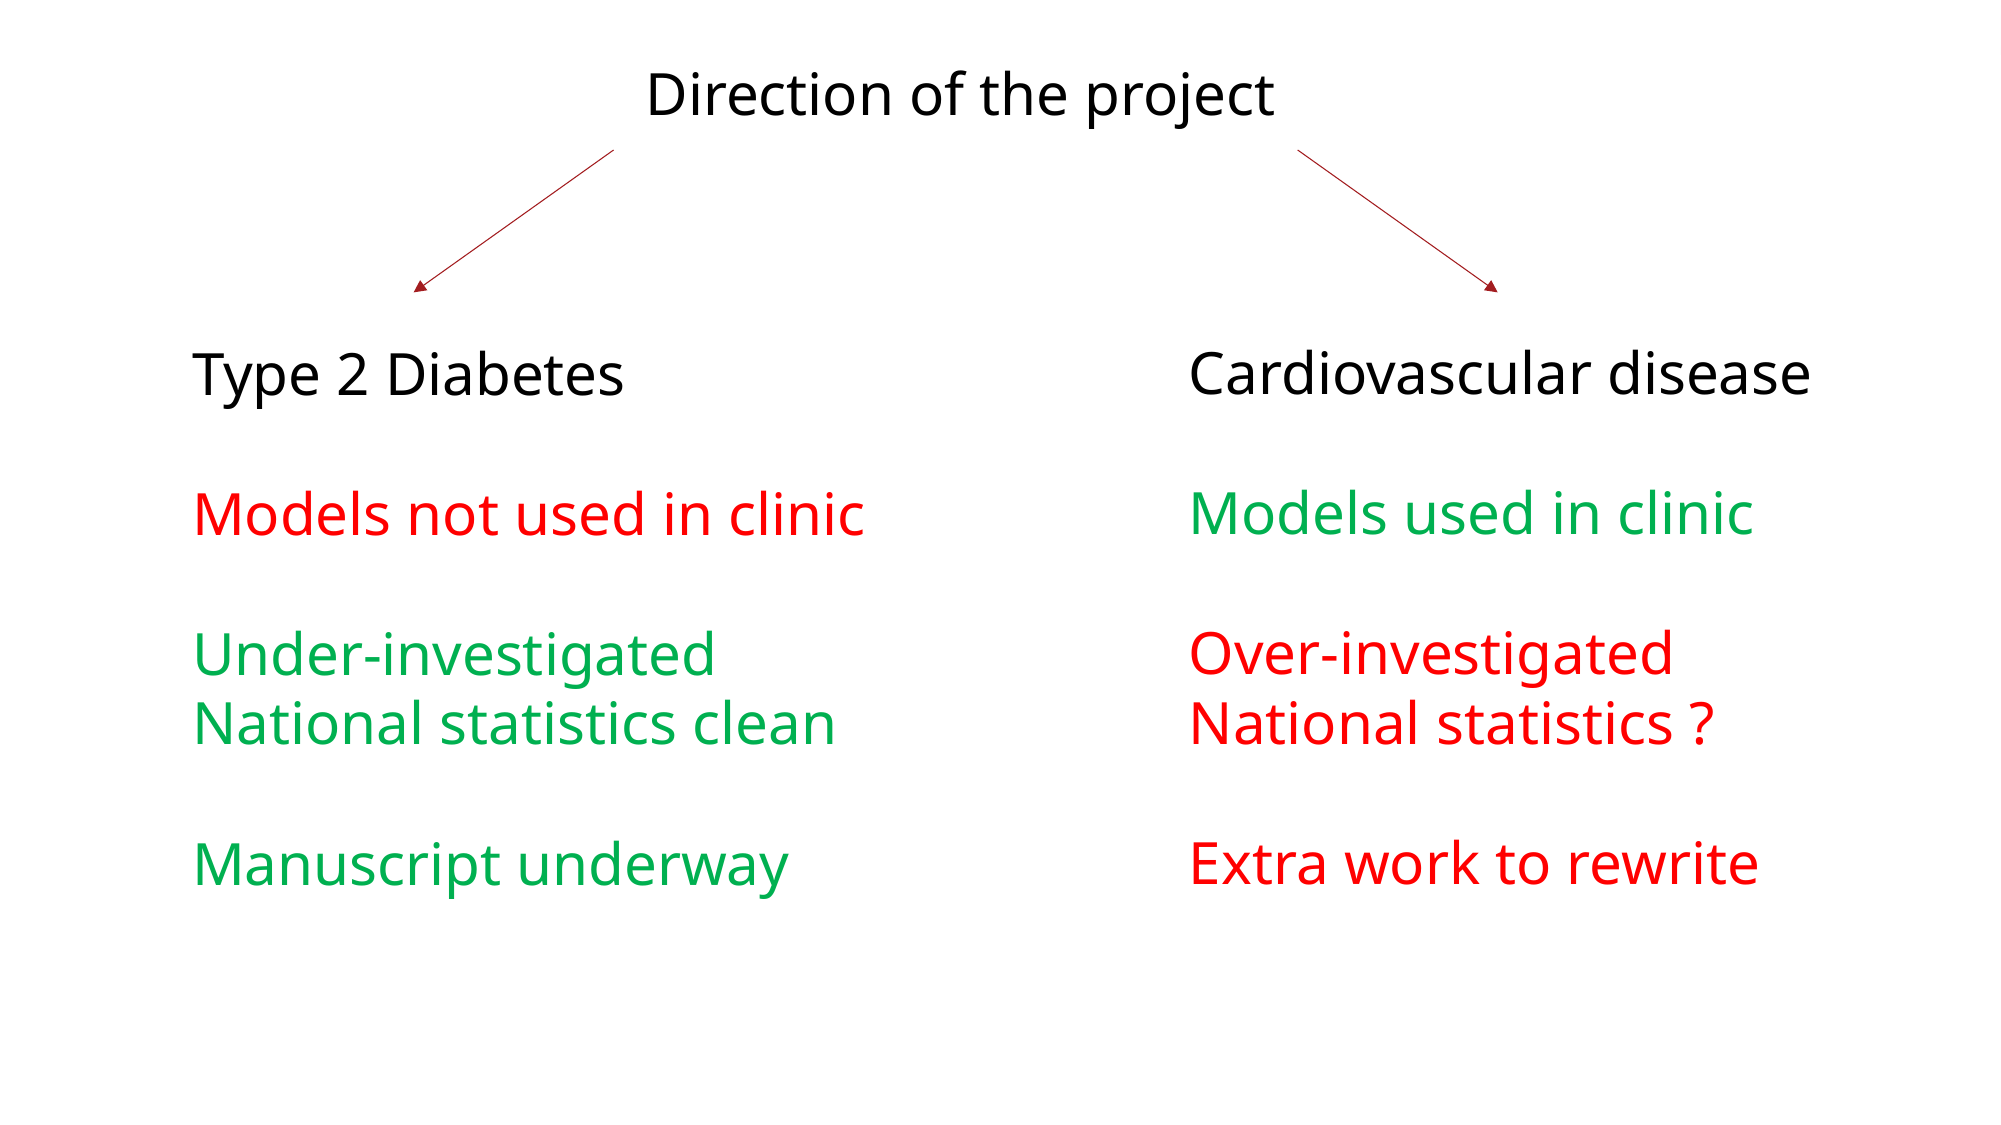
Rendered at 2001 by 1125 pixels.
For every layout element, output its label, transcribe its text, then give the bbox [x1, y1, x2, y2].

text_box Type 2 Diabetes Models not used in clinic Under-investigated National statistics clean Manuscript underway [177, 329, 881, 905]
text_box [1297, 149, 1498, 293]
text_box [413, 149, 614, 293]
text_box Direction of the project [630, 50, 1291, 135]
text_box Cardiovascular disease Models used in clinic Over-investigated National statistics ? Extra work to rewrite [1174, 328, 1828, 904]
